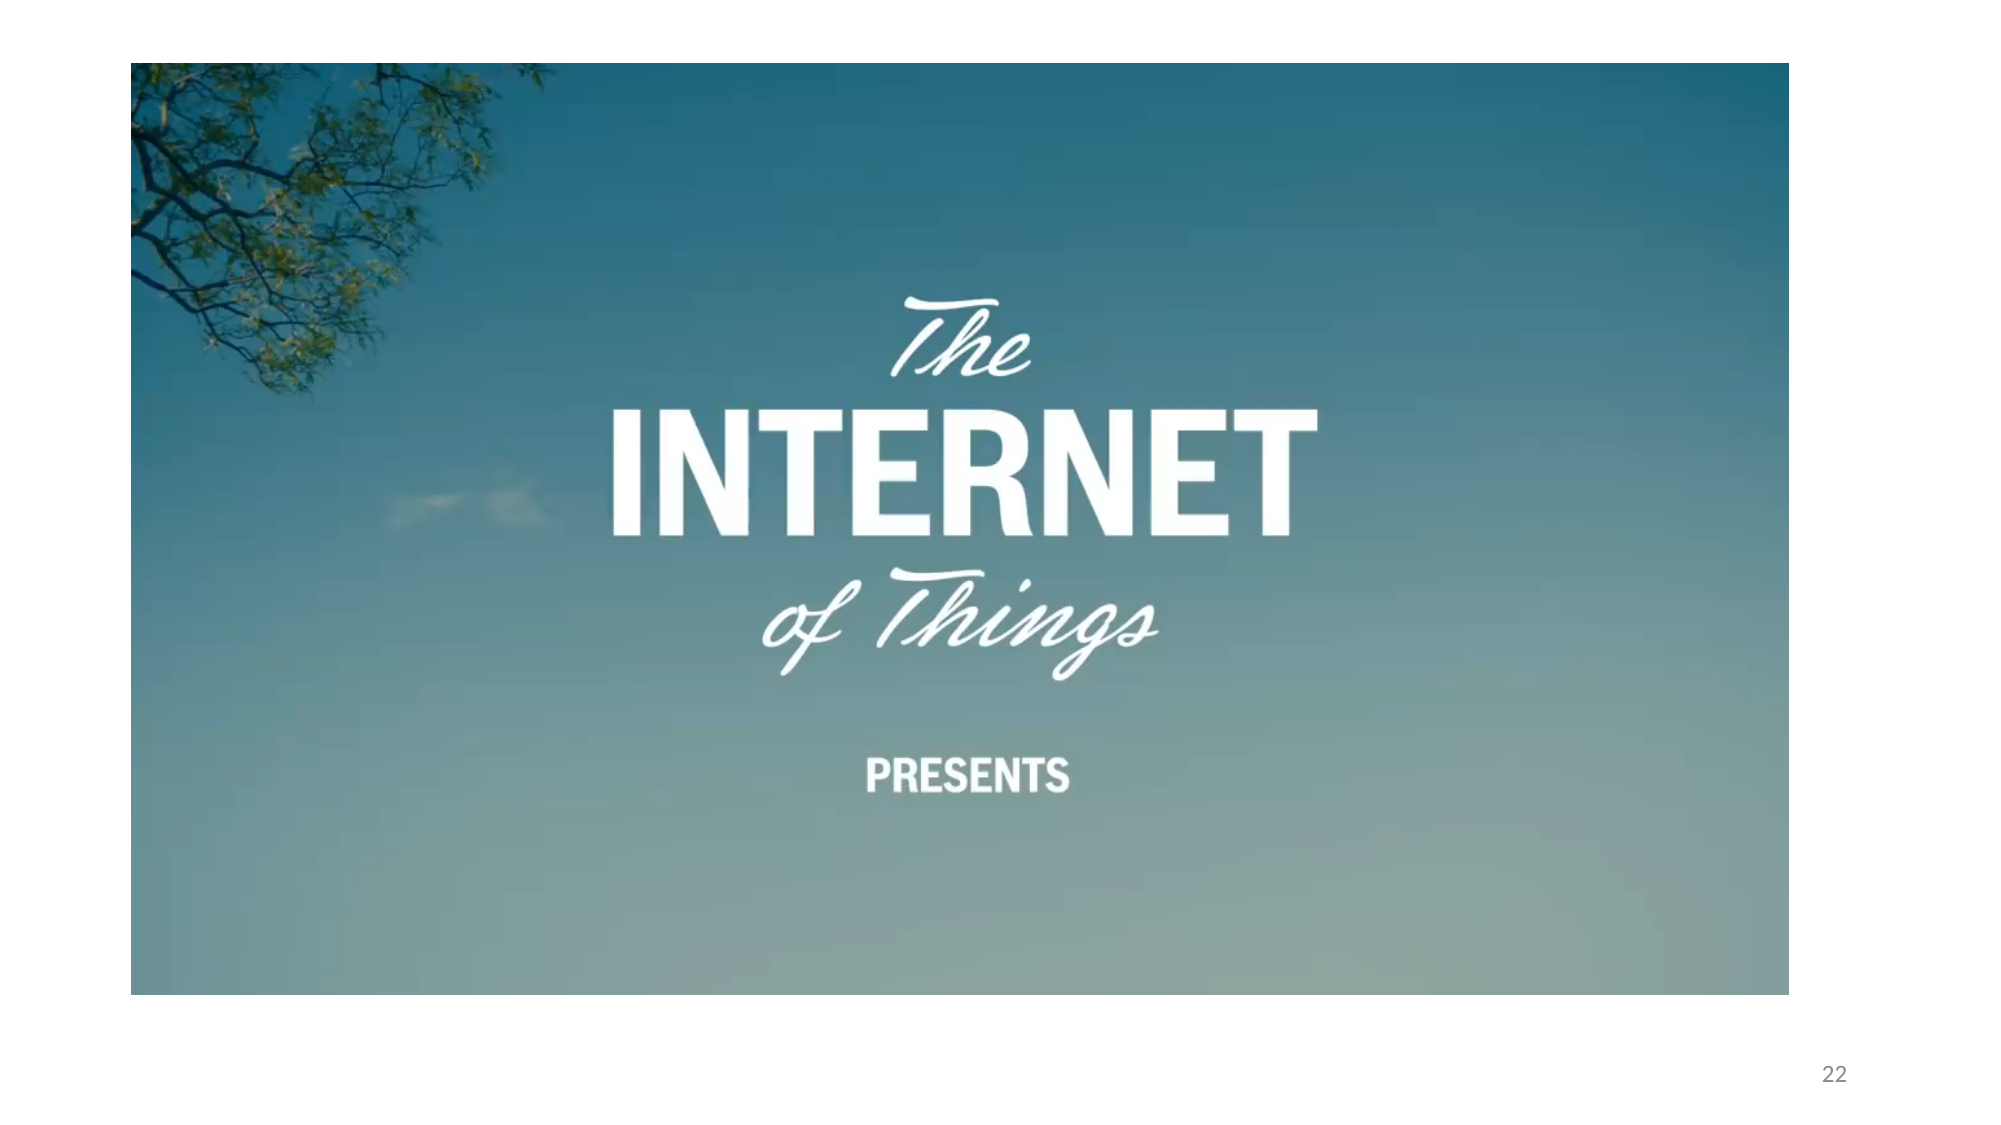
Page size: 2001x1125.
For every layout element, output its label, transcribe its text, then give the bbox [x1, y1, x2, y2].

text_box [130, 62, 1790, 996]
slide_number 22 [1412, 1042, 1863, 1103]
